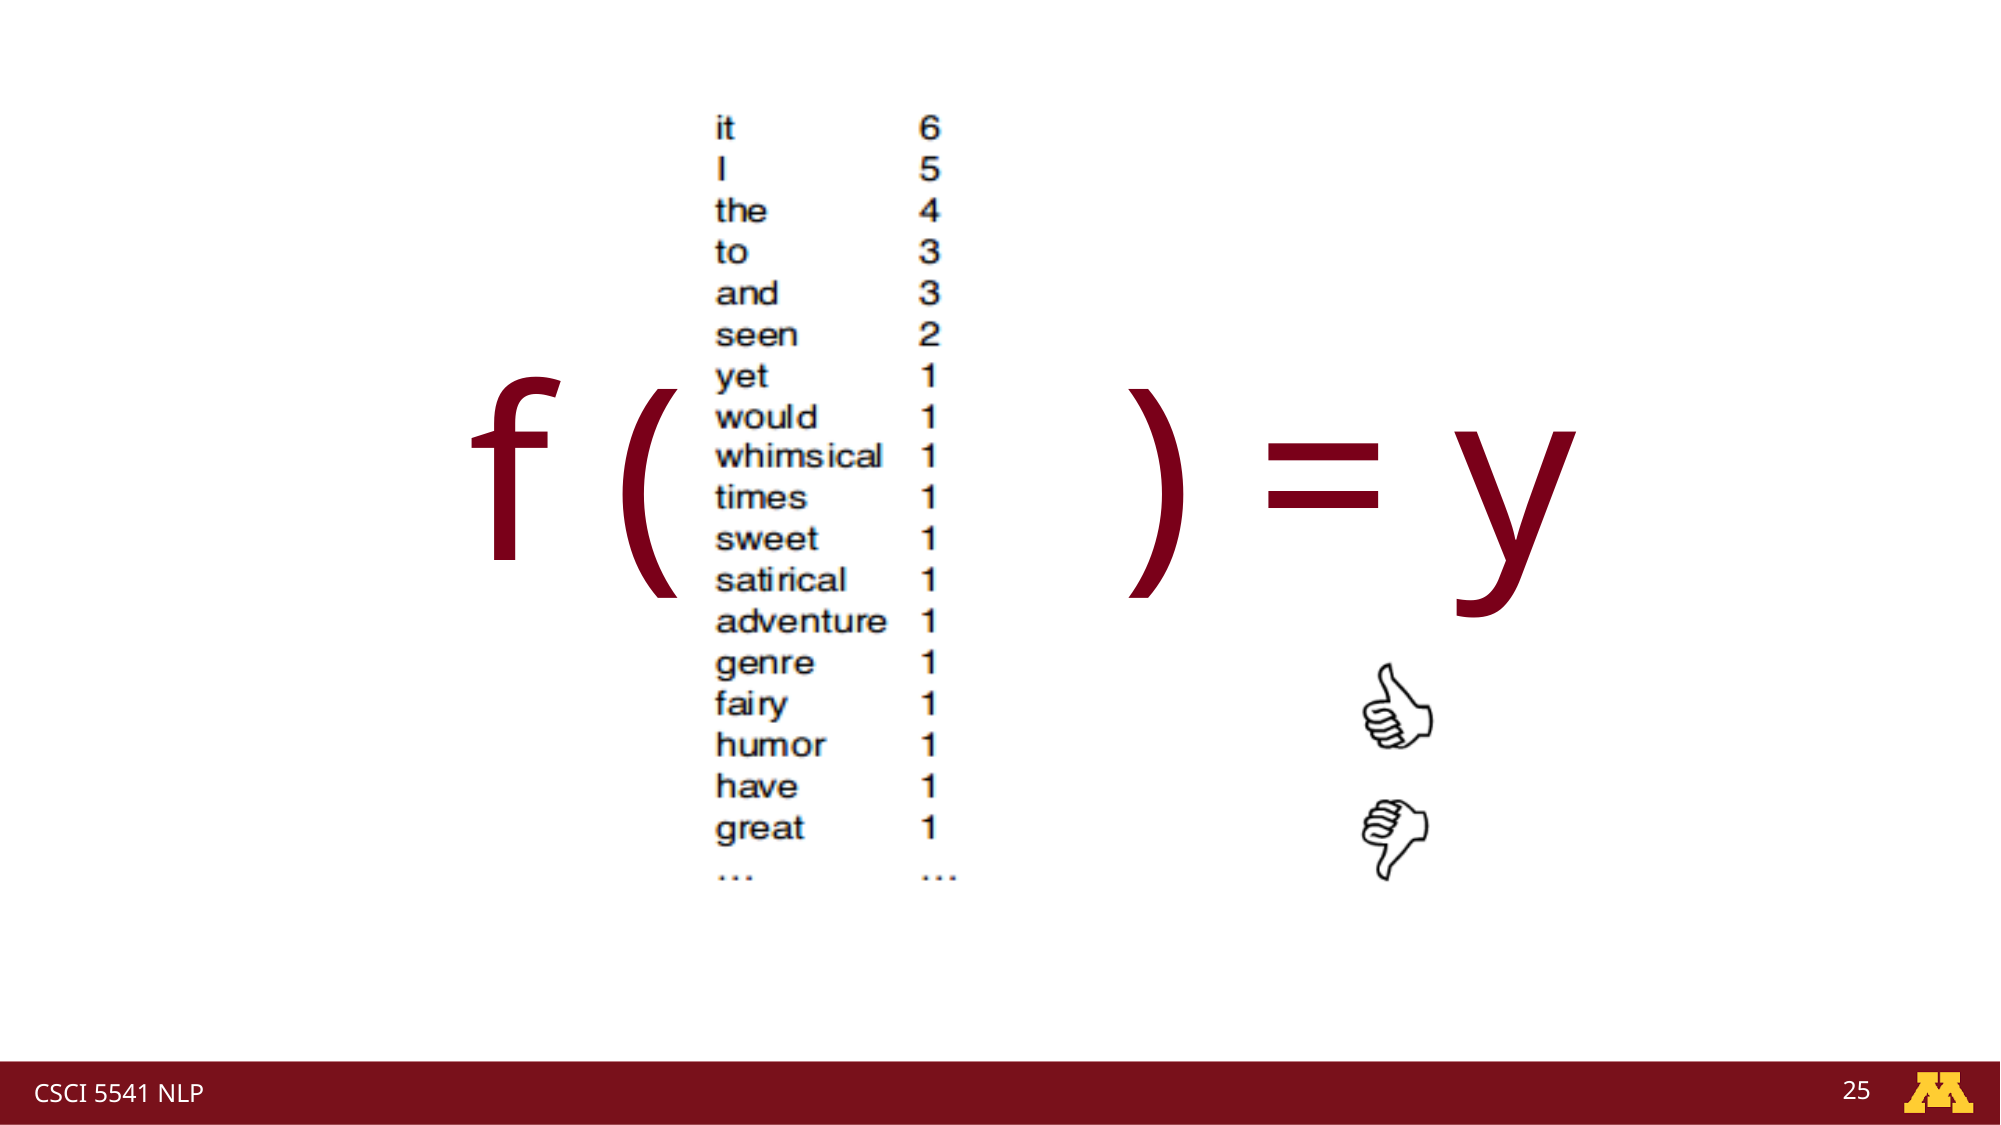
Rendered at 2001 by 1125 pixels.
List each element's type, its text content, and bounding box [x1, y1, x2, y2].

picture [708, 55, 973, 979]
picture [1328, 643, 1488, 920]
text_box f ( ) = y [977, 313, 1909, 616]
slide_number 25 [1751, 1061, 1886, 1122]
text_box f ( ) = y [453, 313, 703, 616]
picture [0, 1061, 2000, 1125]
